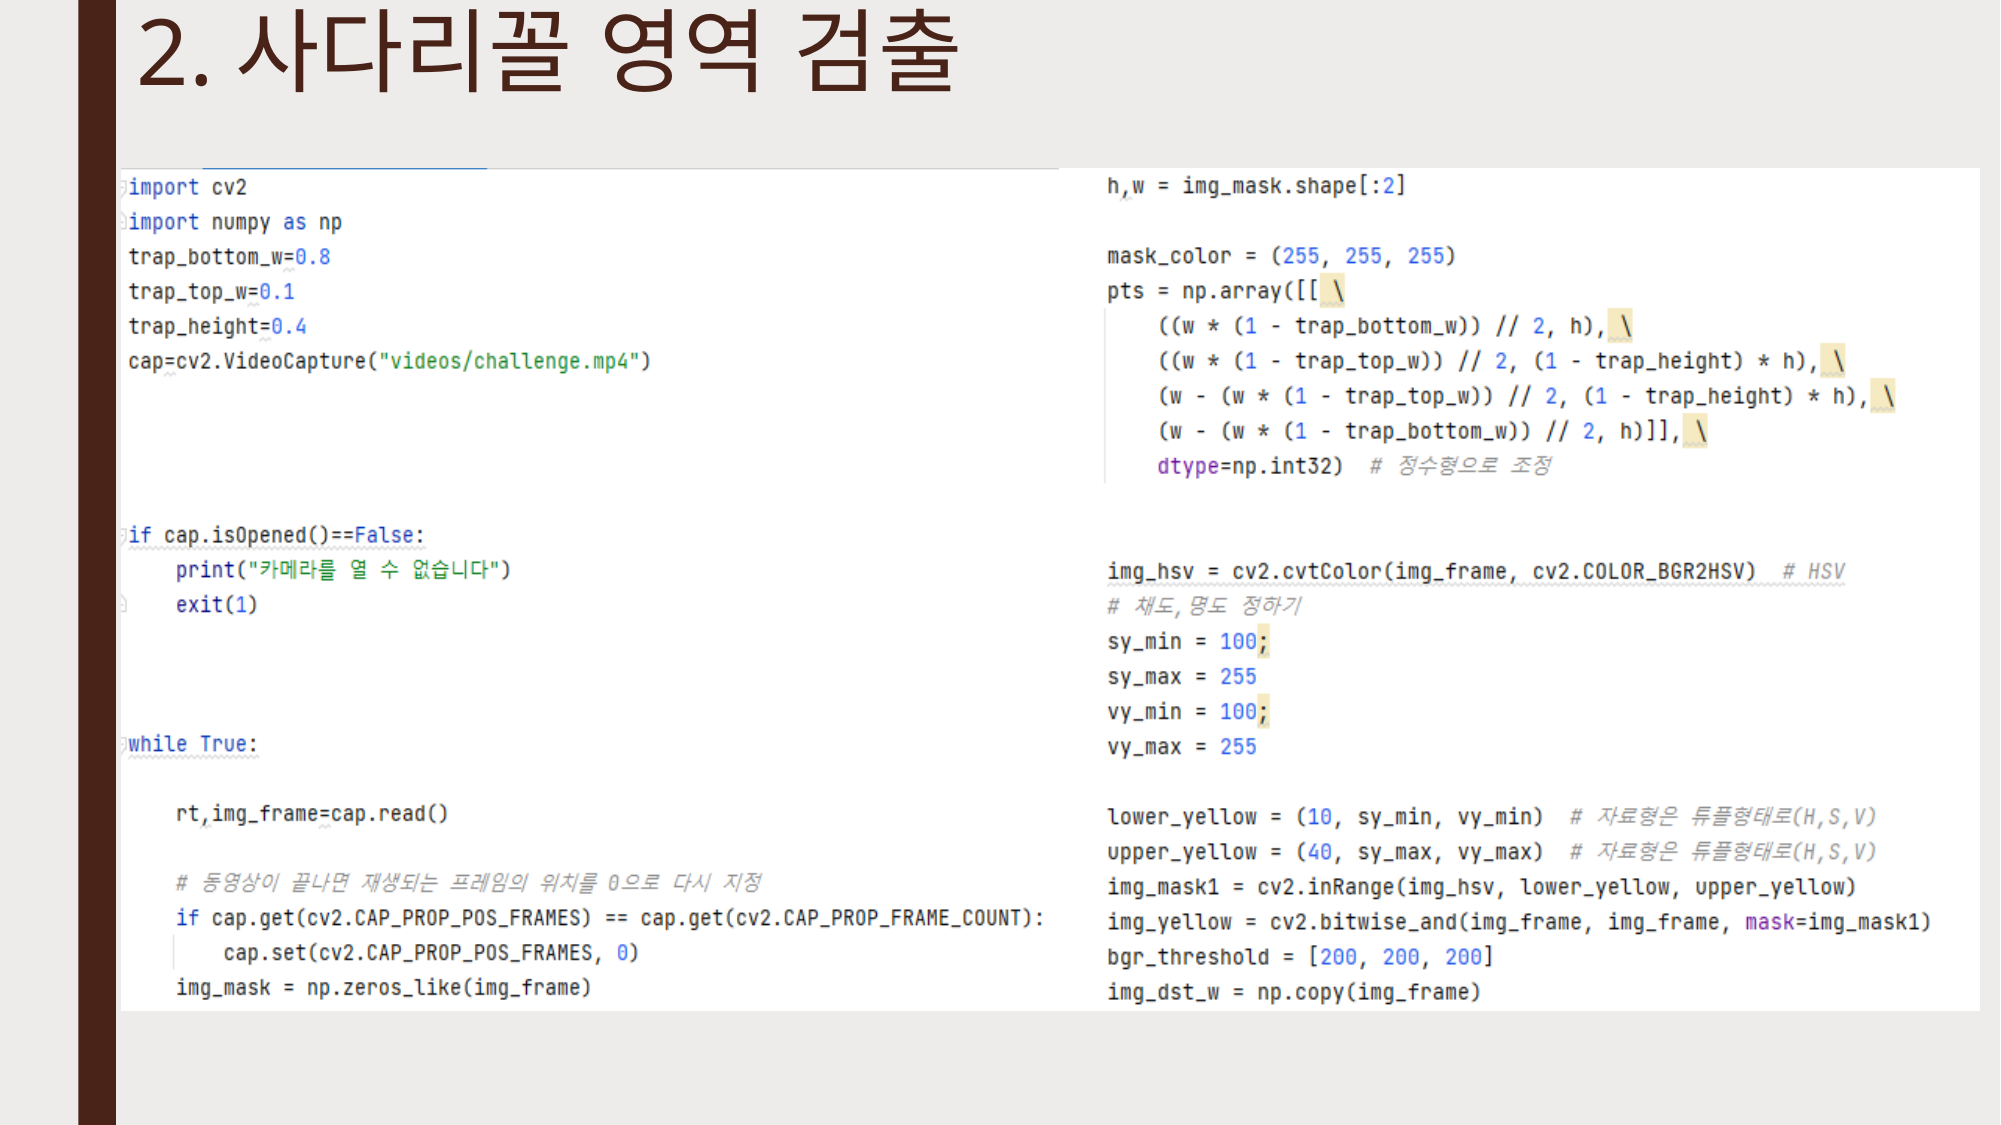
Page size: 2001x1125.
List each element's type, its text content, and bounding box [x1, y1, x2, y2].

title 2.사다리꼴 영역 검출 [121, 0, 1697, 130]
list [121, 168, 1059, 1011]
picture [1059, 168, 1980, 1011]
